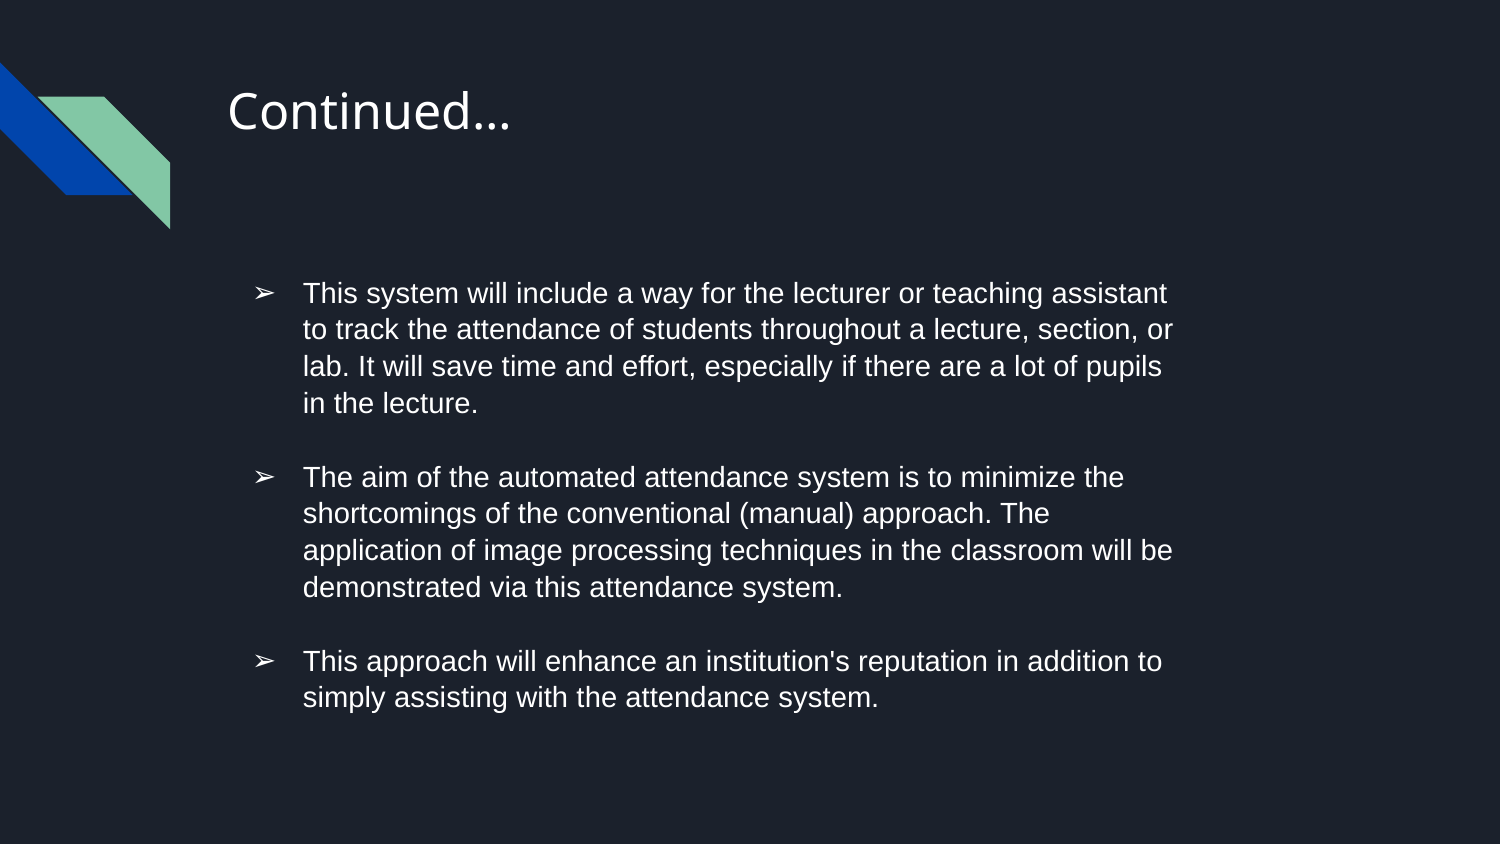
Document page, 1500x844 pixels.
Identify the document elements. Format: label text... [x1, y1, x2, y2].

list This system will include a way for the lecturer or teaching assistant to track the attendance of students throughout a lecture, section, or lab. It will save time and effort, especially if there are a lot of pupils in the lecture. The aim of the automated attendance system is to minimize the shortcomings of the conventional (manual) approach. The application of image processing techniques in the classroom will be demonstrated via this attendance system. This approach will enhance an institution's reputation in addition to simply assisting with the attendance system. [212, 257, 1368, 735]
title Continued… [212, 64, 1368, 215]
